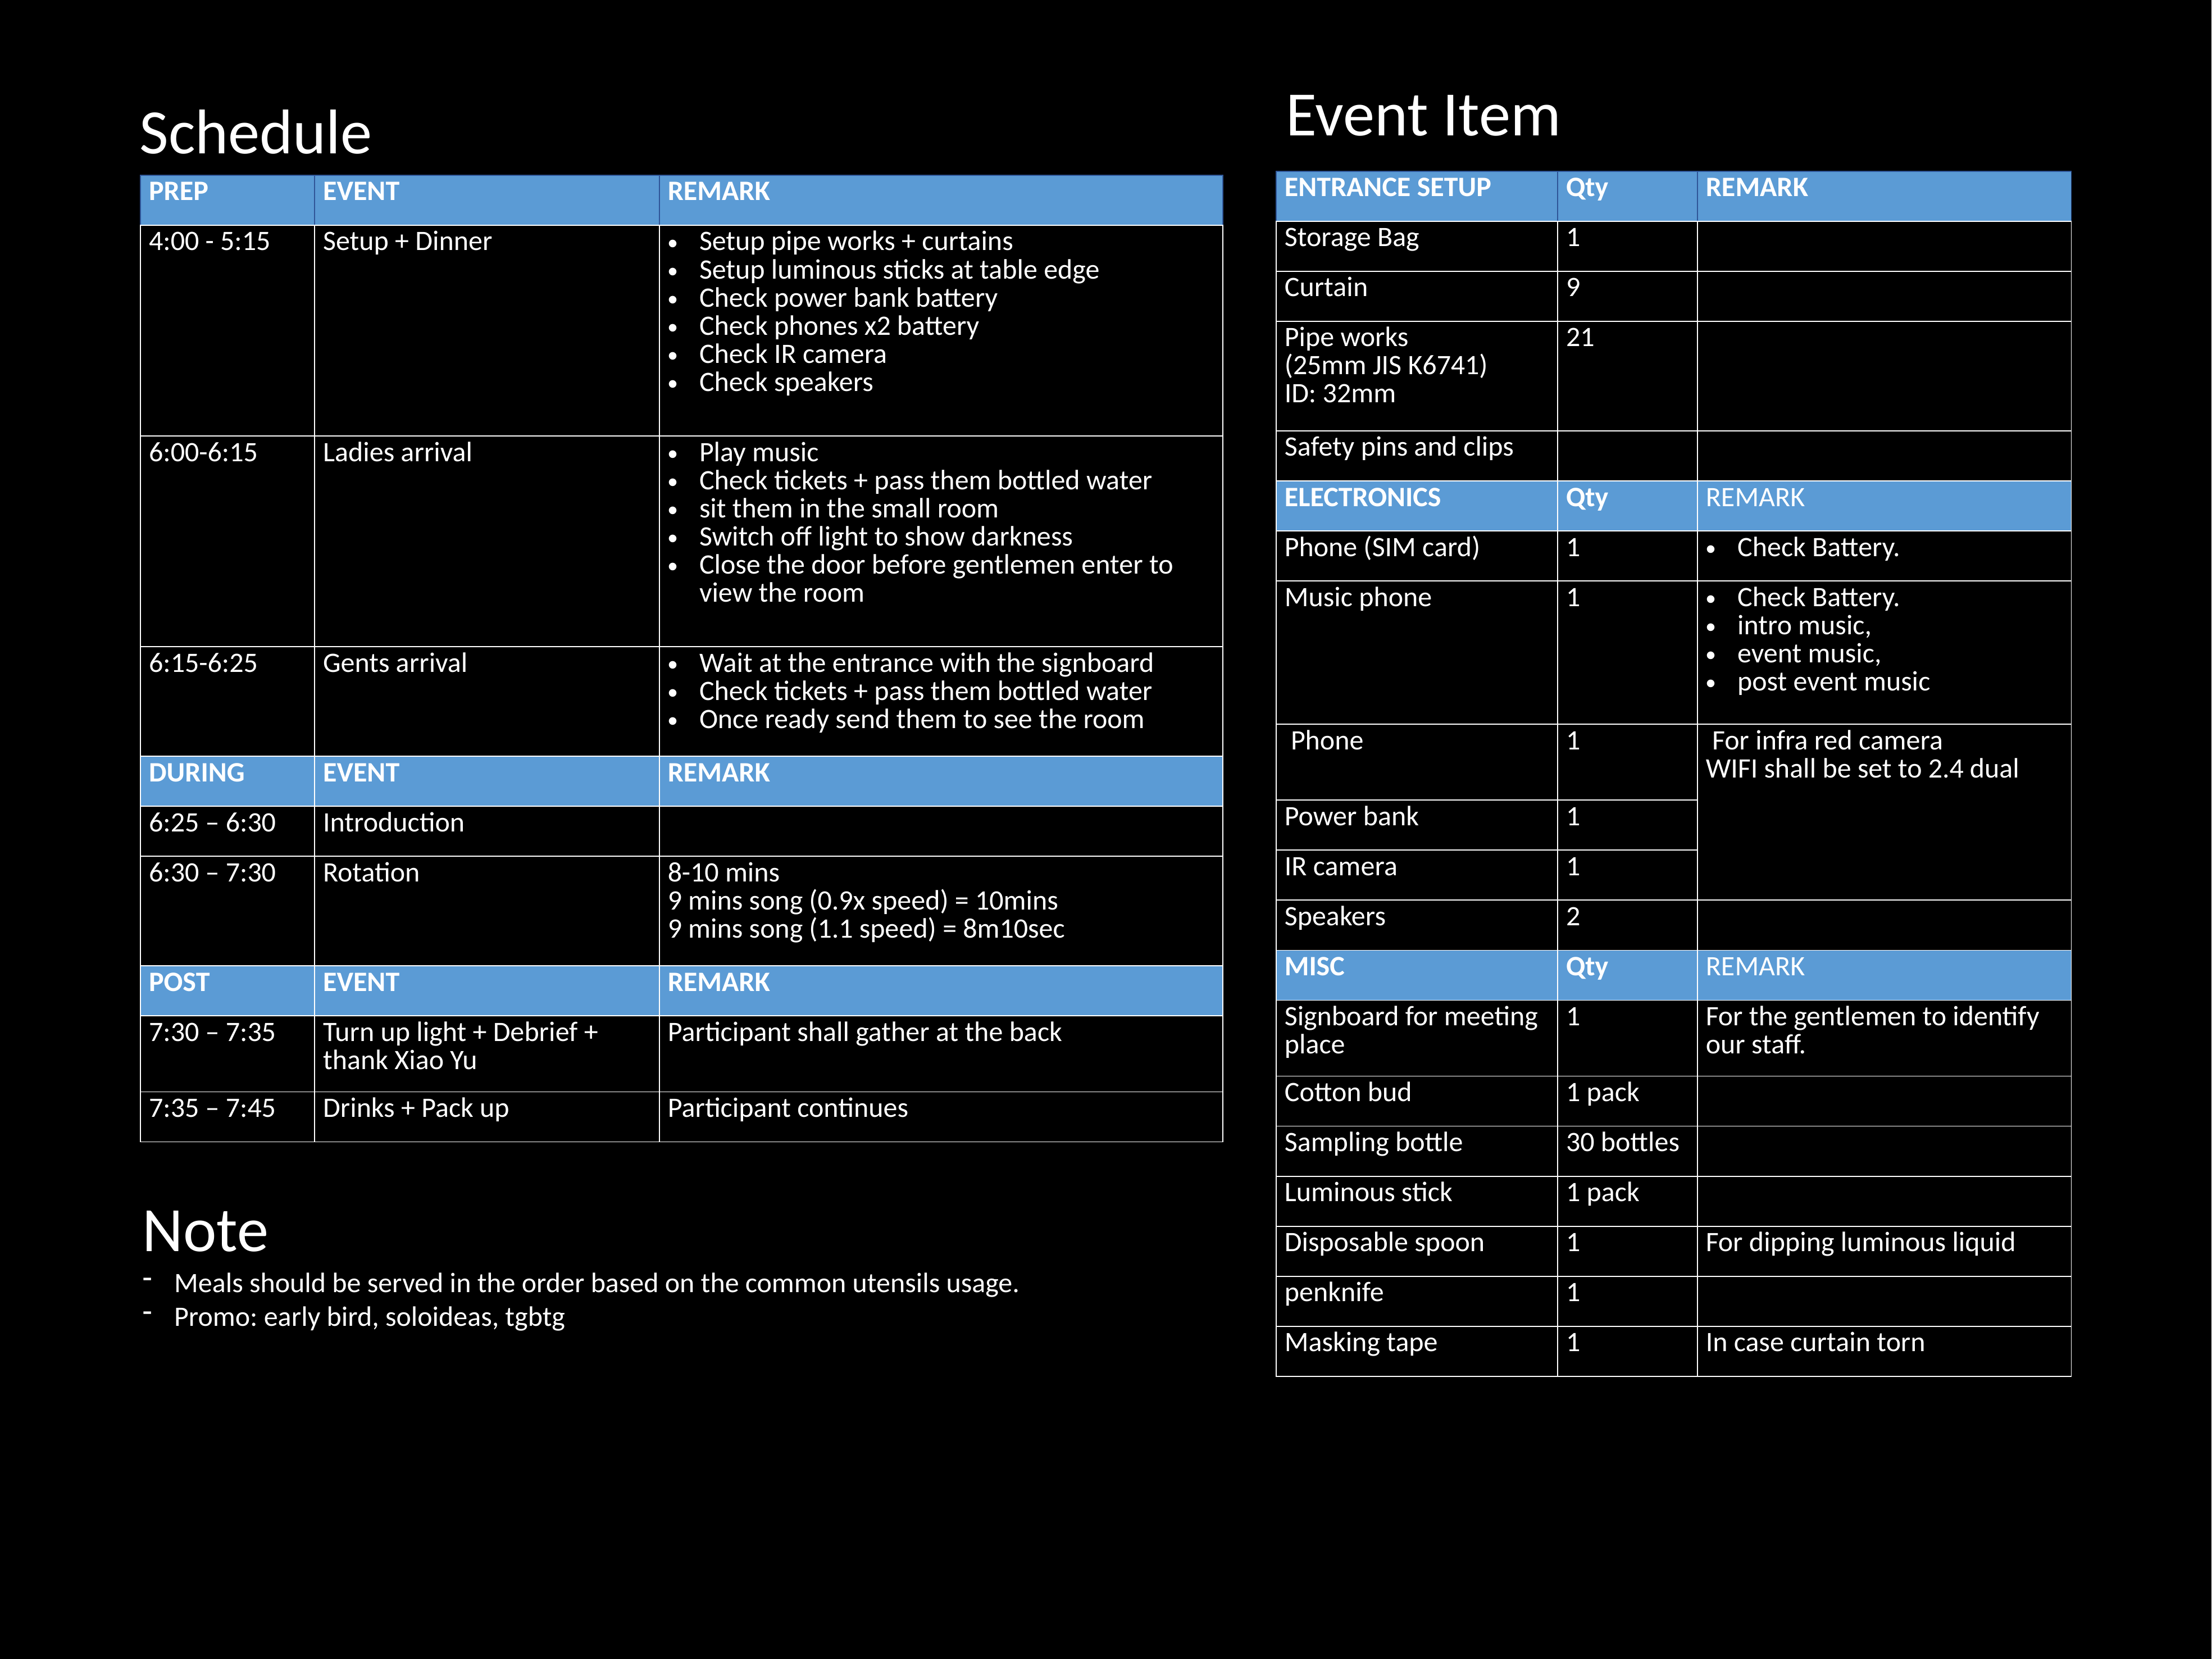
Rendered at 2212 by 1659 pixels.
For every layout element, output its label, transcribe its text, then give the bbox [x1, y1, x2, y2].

table_cell Sampling bottle [1277, 1126, 1557, 1176]
text_box Schedule [131, 86, 381, 170]
table_cell [660, 807, 1222, 856]
table_cell ELECTRONICS [1277, 481, 1557, 530]
table_cell Ladies arrival [315, 437, 659, 646]
table_cell 8-10 mins 9 mins song (0.9x speed) = 10mins 9 mins song (1.1 speed) = 8m10sec [660, 857, 1222, 965]
table_cell Drinks + Pack up [315, 1092, 659, 1142]
table_header ENTRANCE SETUP [1277, 172, 1557, 221]
table_cell MISC [1277, 951, 1557, 1000]
table_cell [1698, 1076, 2071, 1126]
table_header REMARK [1698, 172, 2071, 221]
table_cell For the gentlemen to identify our staff. [1698, 1001, 2071, 1076]
table_cell REMARK [660, 757, 1222, 806]
table_cell For infra red camera WIFI shall be set to 2.4 dual [1698, 725, 2071, 899]
table_cell For dipping luminous liquid [1698, 1227, 2071, 1276]
table_cell Play music Check tickets + pass them bottled water sit them in the small room Switch off light to show darkness Close the door before gentlemen enter to view the room [660, 437, 1222, 646]
table_cell Signboard for meeting place [1277, 1001, 1557, 1076]
table_cell 6:30 – 7:30 [141, 857, 314, 965]
table_cell EVENT [315, 966, 659, 1015]
table_cell 1 pack [1558, 1076, 1697, 1126]
table_cell [1698, 1177, 2071, 1226]
table_cell 1 [1558, 725, 1697, 799]
table_cell IR camera [1277, 851, 1557, 899]
table_cell 1 [1558, 1001, 1697, 1076]
table_cell REMARK [1698, 481, 2071, 530]
table_cell Power bank [1277, 801, 1557, 849]
table_cell 7:35 – 7:45 [141, 1092, 314, 1142]
table_cell Setup + Dinner [315, 226, 659, 435]
table_cell EVENT [315, 757, 659, 806]
table_header EVENT [315, 176, 659, 225]
table_cell [1698, 322, 2071, 430]
table_cell 9 [1558, 272, 1697, 321]
table_cell 1 [1558, 581, 1697, 724]
table_cell 30 bottles [1558, 1126, 1697, 1176]
table_cell In case curtain torn [1698, 1327, 2071, 1376]
table_cell [1558, 431, 1697, 480]
table_cell Qty [1558, 951, 1697, 1000]
table_cell 1 pack [1558, 1177, 1697, 1226]
table_cell Cotton bud [1277, 1076, 1557, 1126]
table_cell Gents arrival [315, 647, 659, 756]
table_cell penknife [1277, 1277, 1557, 1326]
table_cell POST [141, 966, 314, 1015]
text_box Event Item [1277, 68, 1570, 153]
table_cell Qty [1558, 481, 1697, 530]
table_cell Safety pins and clips [1277, 431, 1557, 480]
table_cell Storage Bag [1277, 222, 1557, 271]
table_cell Phone (SIM card) [1277, 531, 1557, 580]
table_cell Rotation [315, 857, 659, 965]
table_cell 6:25 – 6:30 [141, 807, 314, 856]
table_cell Speakers [1277, 901, 1557, 950]
table_cell REMARK [660, 966, 1222, 1015]
table_cell DURING [141, 757, 314, 806]
table_cell 1 [1558, 1227, 1697, 1276]
table_cell [1698, 901, 2071, 950]
table_cell [1698, 1126, 2071, 1176]
table_cell 1 [1558, 1327, 1697, 1376]
table_header PREP [141, 176, 314, 225]
table_cell Introduction [315, 807, 659, 856]
table_cell Pipe works (25mm JIS K6741) ID: 32mm [1277, 322, 1557, 430]
table_cell Setup pipe works + curtains Setup luminous sticks at table edge Check power bank battery Check phones x2 battery Check IR camera Check speakers [660, 226, 1222, 435]
table_cell Check Battery. [1698, 531, 2071, 580]
table_header REMARK [660, 176, 1222, 225]
table_cell Masking tape [1277, 1327, 1557, 1376]
table_cell [1698, 431, 2071, 480]
table_cell [1698, 272, 2071, 321]
table_cell Wait at the entrance with the signboard Check tickets + pass them bottled water Once ready send them to see the room [660, 647, 1222, 756]
table_cell [1698, 1277, 2071, 1326]
table_cell 21 [1558, 322, 1697, 430]
table_cell [1698, 222, 2071, 271]
table_cell Participant shall gather at the back [660, 1016, 1222, 1092]
table_cell Disposable spoon [1277, 1227, 1557, 1276]
table_cell Check Battery. intro music, event music, post event music [1698, 581, 2071, 724]
table_cell 1 [1558, 222, 1697, 271]
table_cell 4:00 - 5:15 [141, 226, 314, 435]
table_cell 6:15-6:25 [141, 647, 314, 756]
table_cell 6:00-6:15 [141, 437, 314, 646]
table_cell Turn up light + Debrief + thank Xiao Yu [315, 1016, 659, 1092]
table_cell 7:30 – 7:35 [141, 1016, 314, 1092]
table_cell 1 [1558, 801, 1697, 849]
table_cell 1 [1558, 851, 1697, 899]
table_header Qty [1558, 172, 1697, 221]
table_cell Participant continues [660, 1092, 1222, 1142]
table_cell Phone [1277, 725, 1557, 799]
table_cell Luminous stick [1277, 1177, 1557, 1226]
table_cell 1 [1558, 1277, 1697, 1326]
table_cell 1 [1558, 531, 1697, 580]
table_cell Curtain [1277, 272, 1557, 321]
table_cell REMARK [1698, 951, 2071, 1000]
text_box Note Meals should be served in the order based on the common utensils usage. Promo: early bird, soloideas, tgbtg [134, 1184, 1028, 1336]
table_cell Music phone [1277, 581, 1557, 724]
table_cell 2 [1558, 901, 1697, 950]
